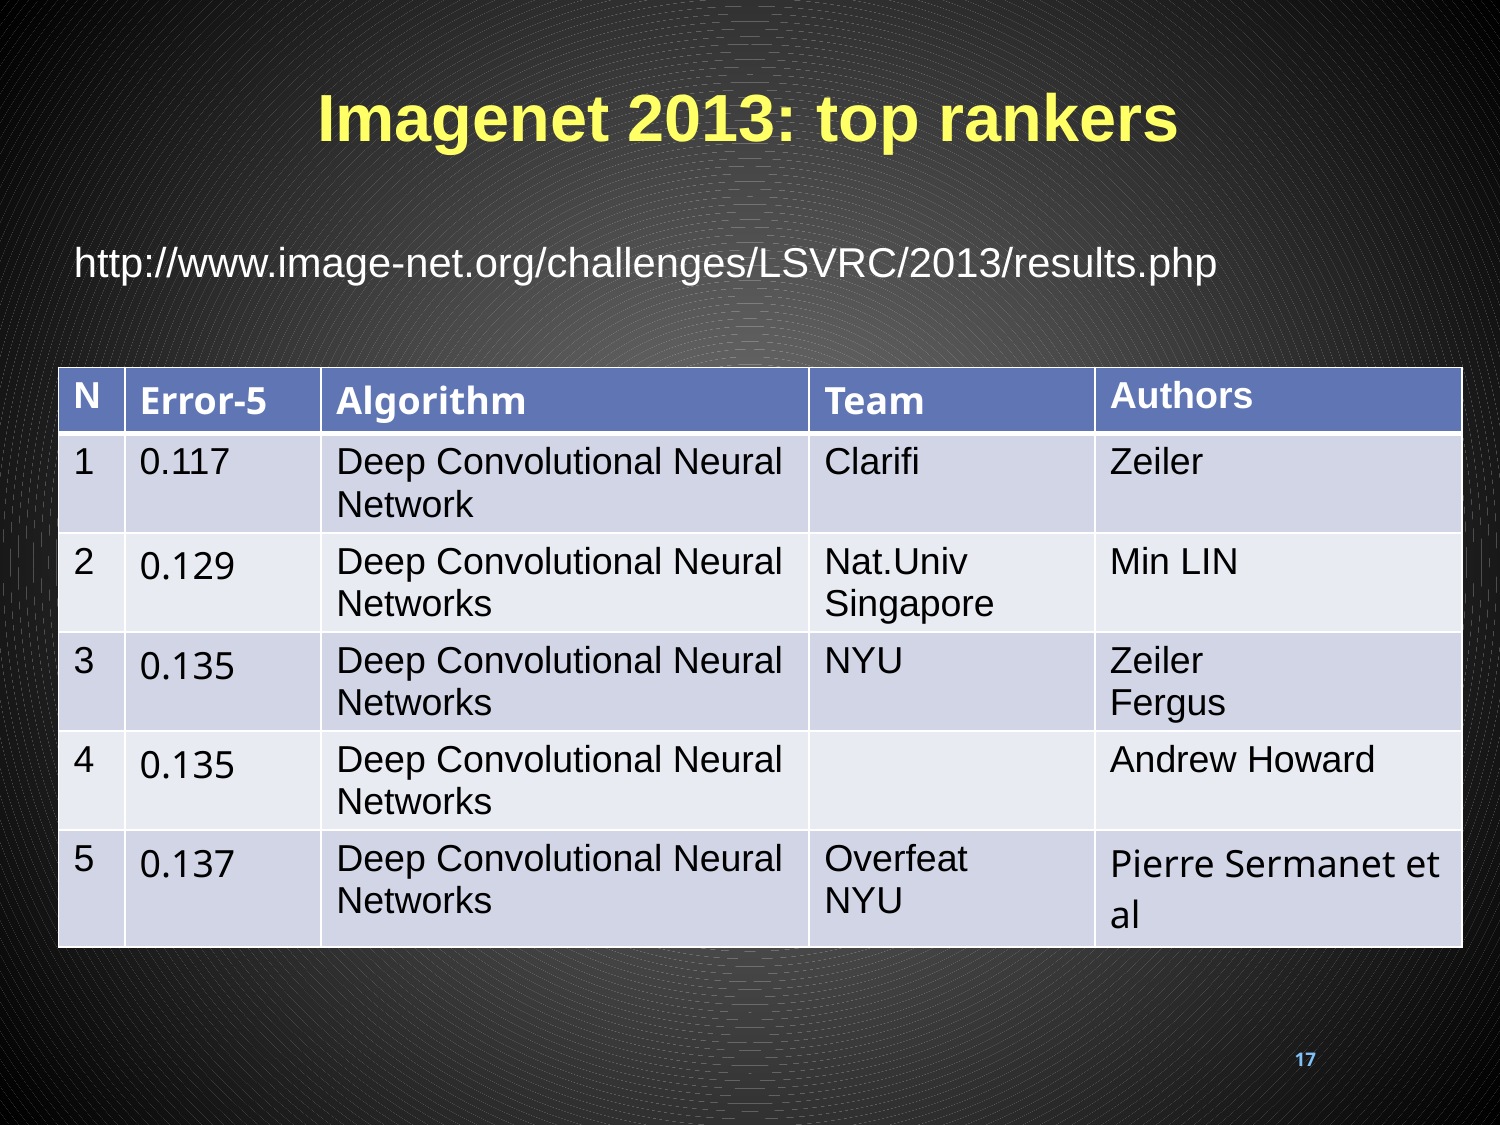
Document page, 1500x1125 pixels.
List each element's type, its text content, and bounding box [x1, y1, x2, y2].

table_cell NYU [810, 633, 1094, 730]
table_cell Clarifi [810, 436, 1094, 532]
table_cell Pierre Sermanet et al [1096, 831, 1461, 946]
list http://www.image-net.org/challenges/LSVRC/2013/results.php [58, 231, 1438, 367]
table_header Error-5 [126, 368, 320, 431]
table_cell 0.117 [126, 436, 320, 532]
table_cell 2 [59, 534, 124, 631]
table_cell 0.129 [126, 534, 320, 631]
table_cell Overfeat NYU [810, 831, 1094, 946]
title Imagenet 2013: top rankers [57, 25, 1440, 214]
table_cell 3 [59, 633, 124, 730]
table_cell [810, 732, 1094, 829]
table_cell 0.137 [126, 831, 320, 946]
table_cell 5 [59, 831, 124, 946]
table_cell 4 [59, 732, 124, 829]
table_cell 0.135 [126, 732, 320, 829]
table_cell Deep Convolutional Neural Networks [322, 831, 808, 946]
table_cell 1 [59, 436, 124, 532]
table_header N [59, 368, 124, 431]
table_cell Deep Convolutional Neural Networks [322, 732, 808, 829]
table_cell Min LIN [1096, 534, 1461, 631]
table_header Authors [1096, 368, 1461, 431]
table_cell 0.135 [126, 633, 320, 730]
table_cell Andrew Howard [1096, 732, 1461, 829]
table_cell Nat.Univ Singapore [810, 534, 1094, 631]
table_header Algorithm [322, 368, 808, 431]
table_cell Deep Convolutional Neural Networks [322, 534, 808, 631]
table_cell Zeiler [1096, 436, 1461, 532]
table_header Team [810, 368, 1094, 431]
table_cell Deep Convolutional Neural Network [322, 436, 808, 532]
table_cell Deep Convolutional Neural Networks [322, 633, 808, 730]
table_cell Zeiler Fergus [1096, 633, 1461, 730]
